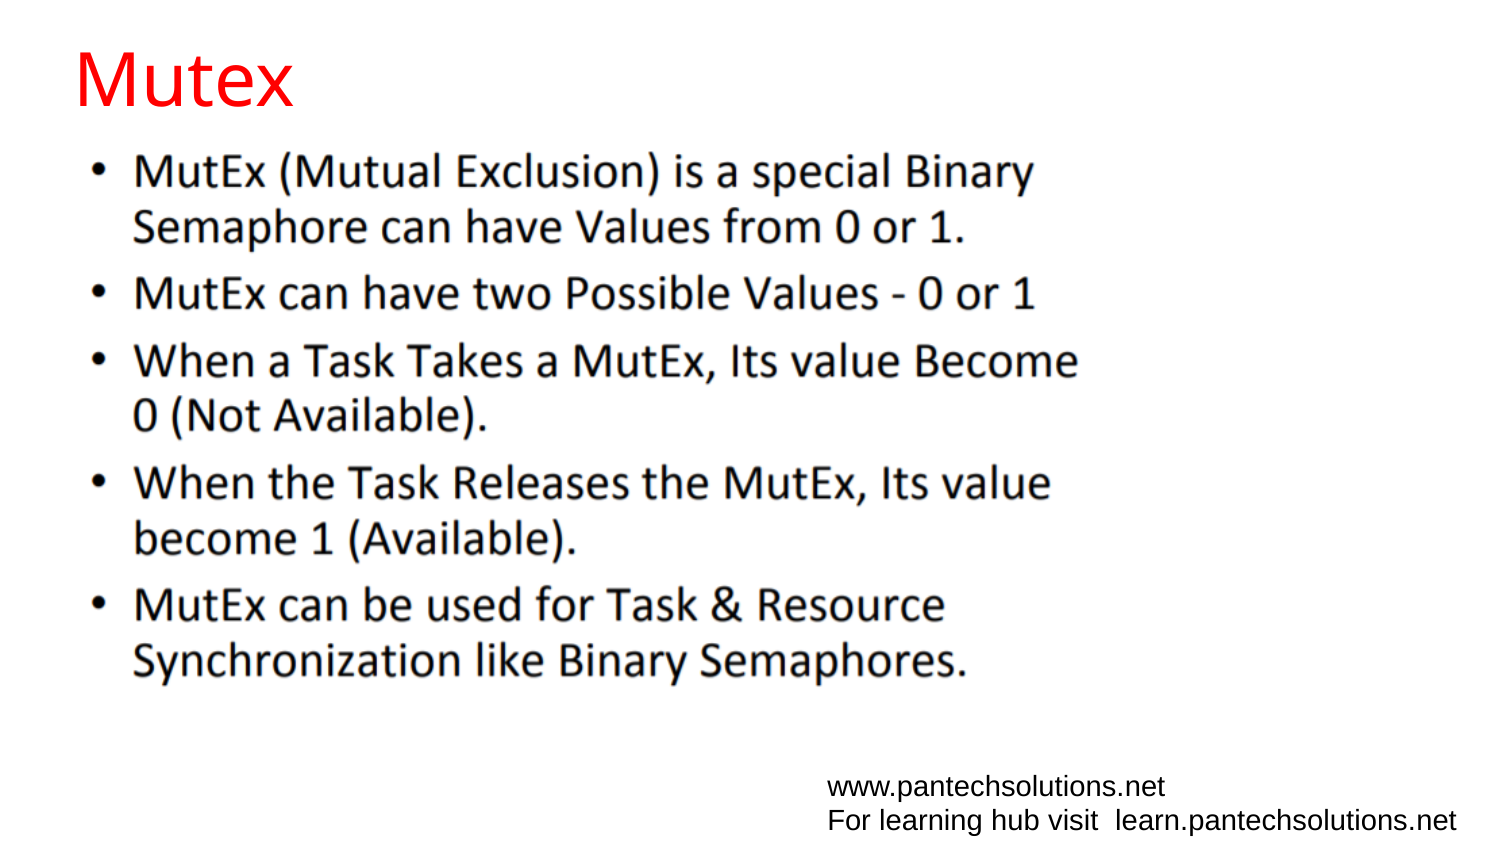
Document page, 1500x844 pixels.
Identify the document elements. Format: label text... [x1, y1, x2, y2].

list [68, 145, 1101, 707]
title Mutex [58, 16, 1456, 111]
slide_number www.pantechsolutions.net For learning hub visit learn.pantechsolutions.net [812, 759, 1500, 797]
